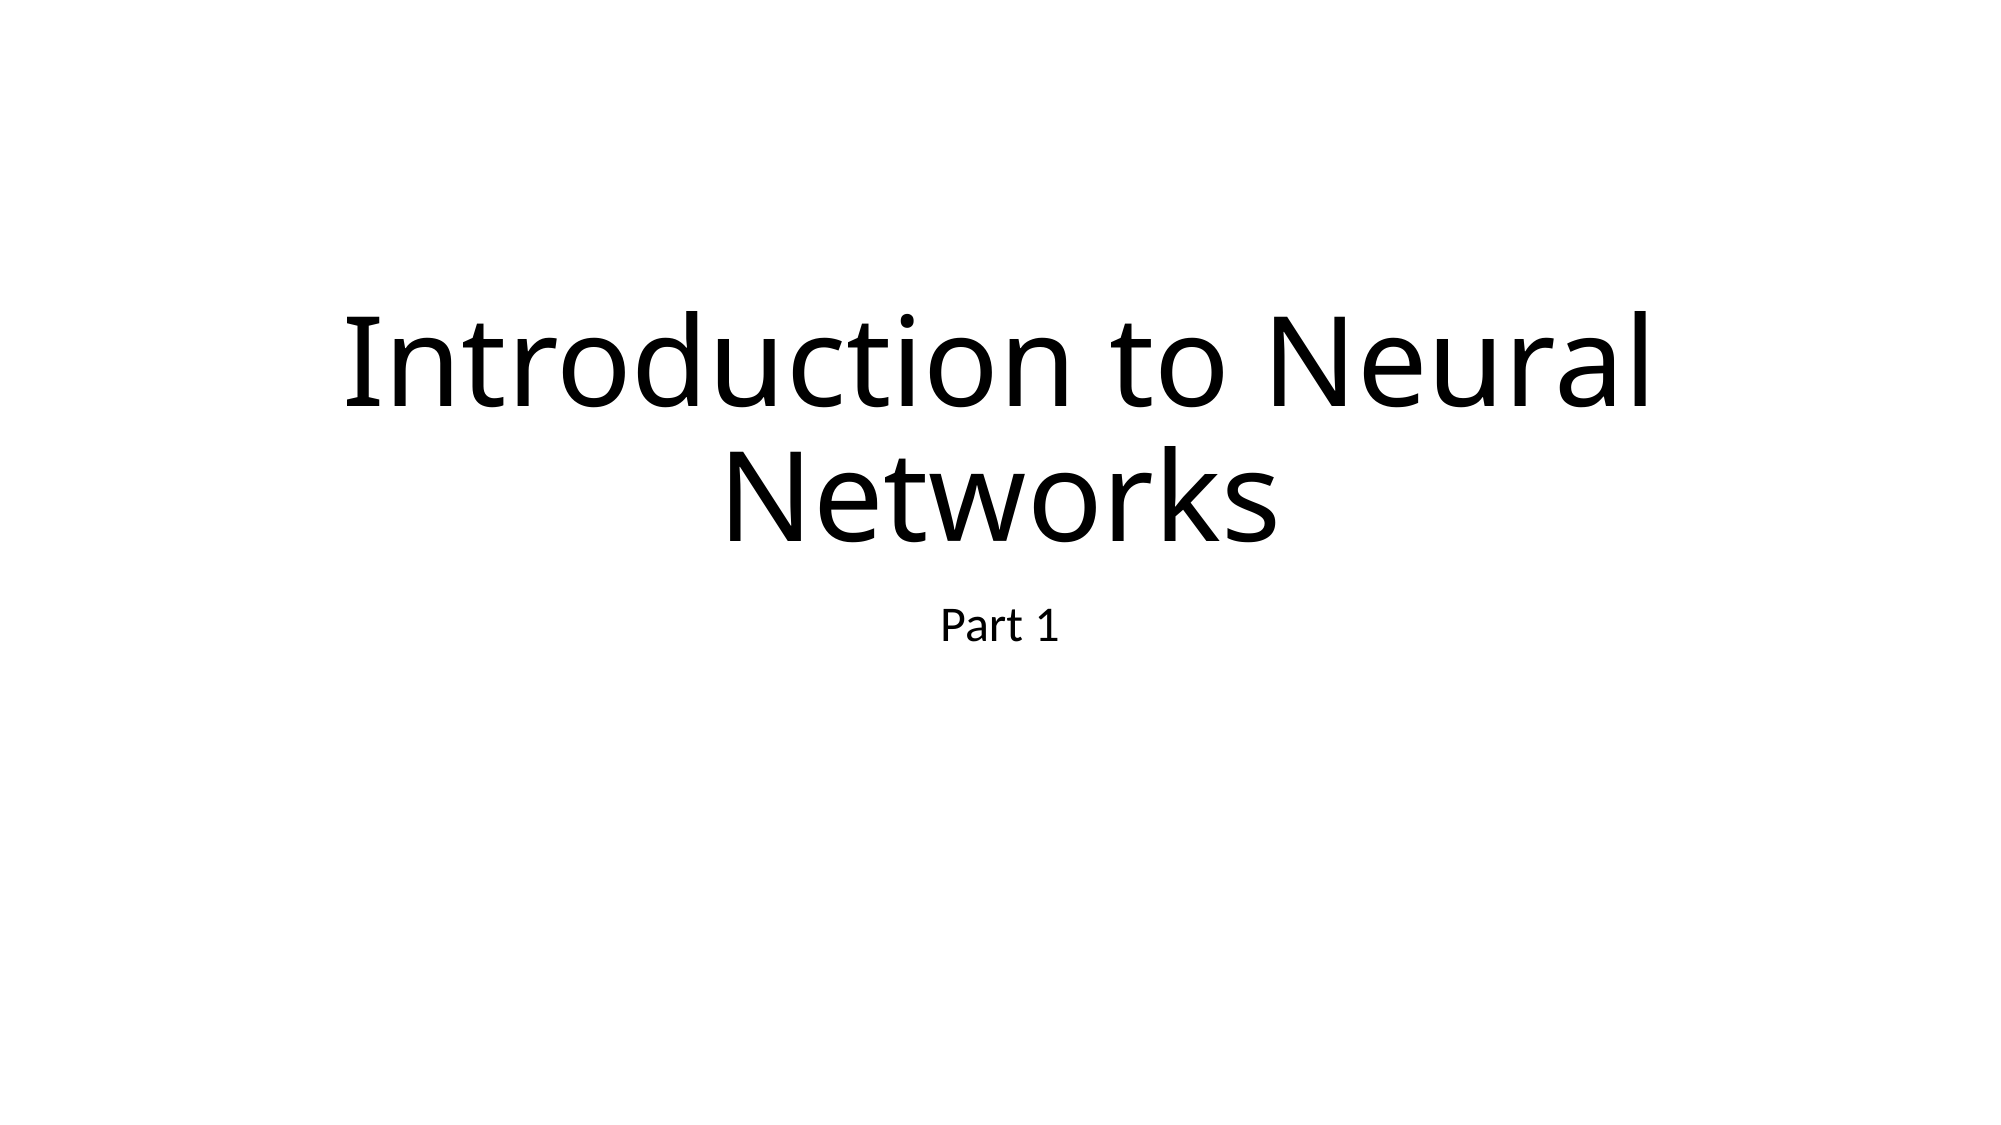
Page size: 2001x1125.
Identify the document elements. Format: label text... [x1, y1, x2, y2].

subtitle Part 1 [249, 590, 1750, 863]
title Introduction to Neural Networks [249, 184, 1750, 576]
